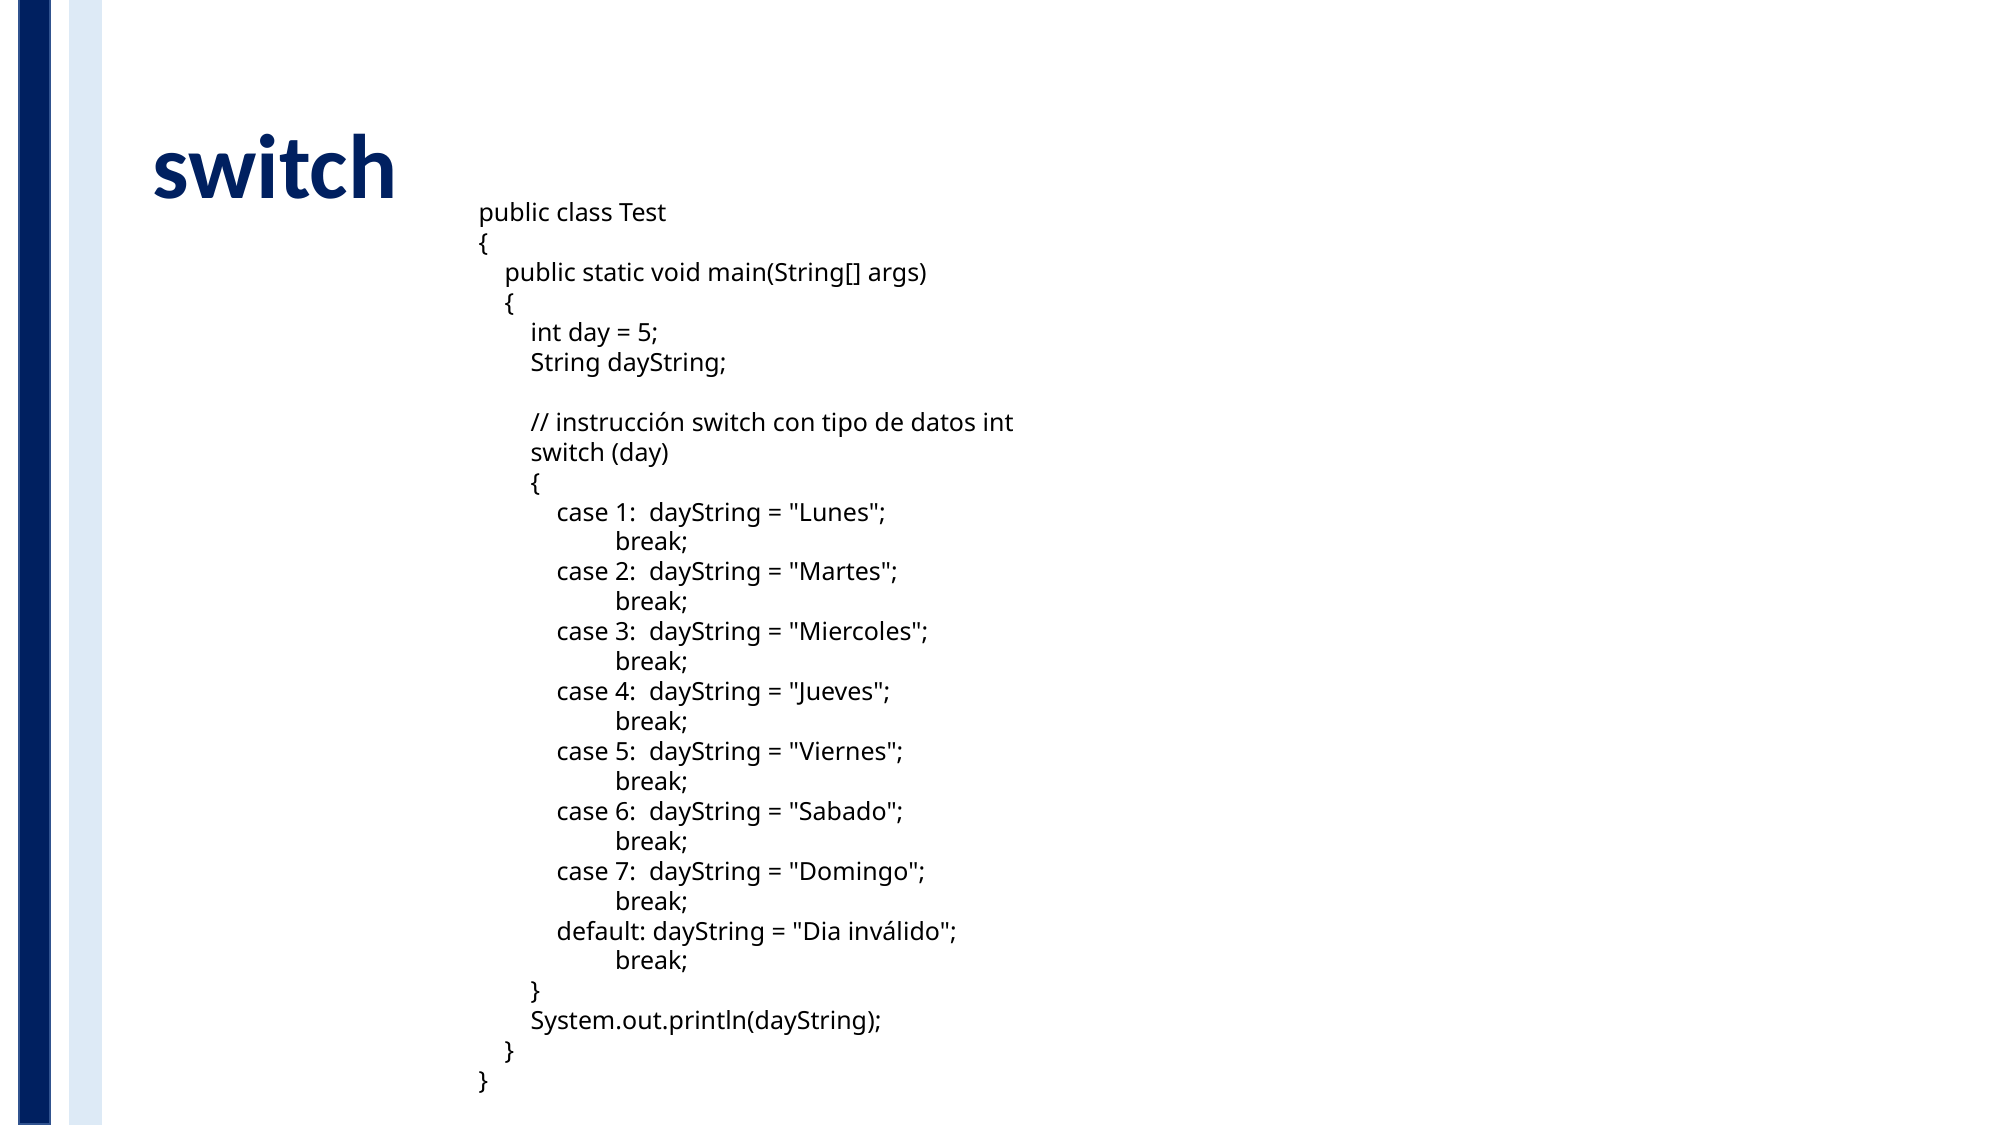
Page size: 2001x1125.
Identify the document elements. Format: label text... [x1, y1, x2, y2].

text_box public class Test { public static void main(String[] args) { int day = 5; String dayString; // instrucción switch con tipo de datos int switch (day) { case 1: dayString = "Lunes"; break; case 2: dayString = "Martes"; break; case 3: dayString = "Miercoles"; break; case 4: dayString = "Jueves"; break; case 5: dayString = "Viernes"; break; case 6: dayString = "Sabado"; break; case 7: dayString = "Domingo"; break; default: dayString = "Dia inválido"; break; } System.out.println(dayString); } } [463, 181, 2000, 674]
title switch [137, 59, 1863, 278]
